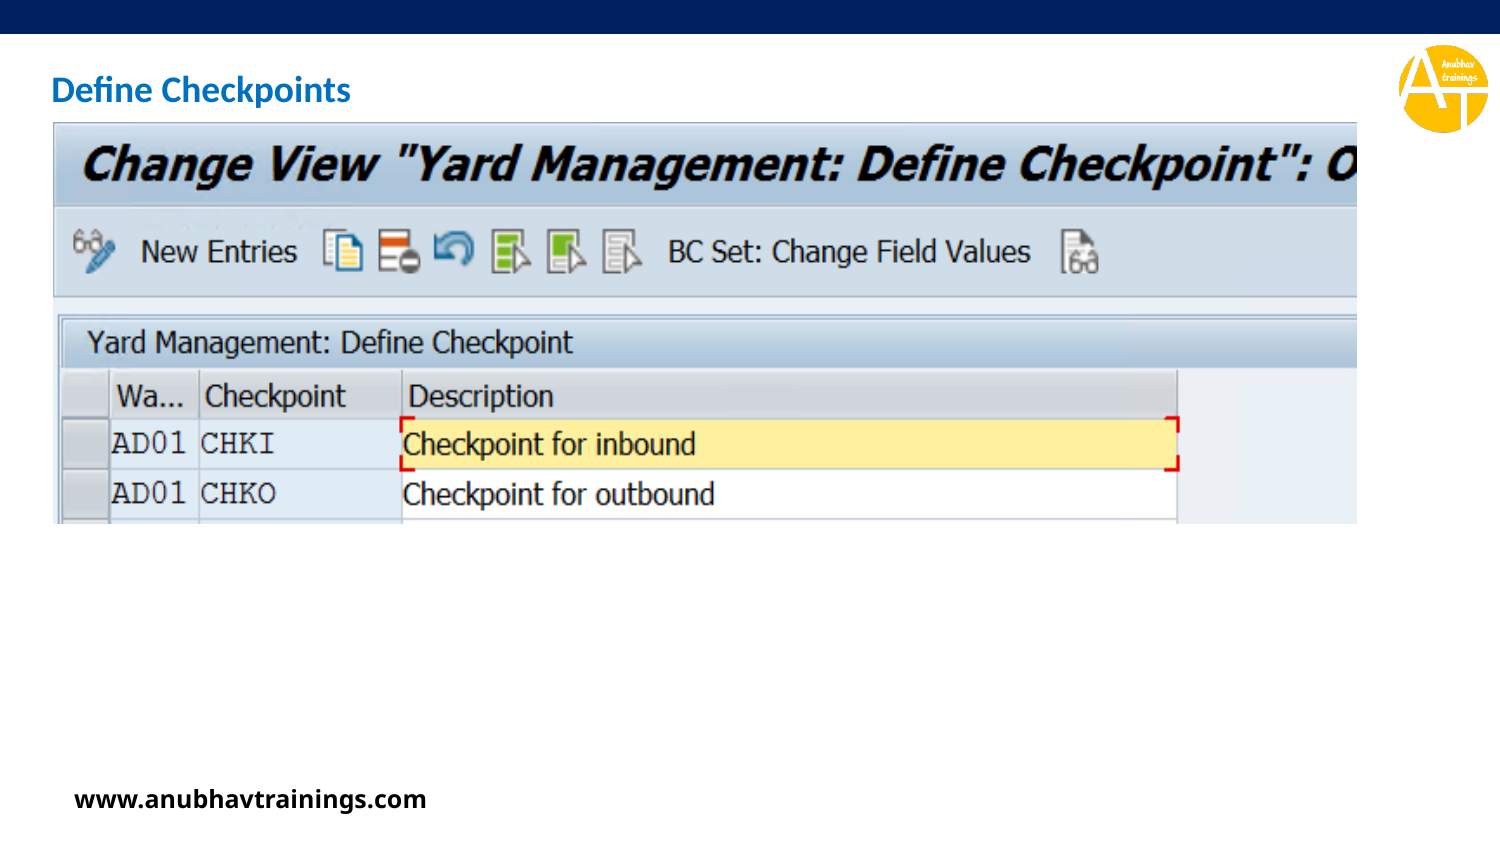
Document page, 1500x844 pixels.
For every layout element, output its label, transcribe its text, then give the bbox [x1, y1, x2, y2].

picture [52, 122, 1357, 524]
picture [1390, 39, 1493, 140]
text_box www.anubhavtrainings.com [13, 776, 489, 822]
text_box Define Checkpoints [36, 47, 1068, 126]
